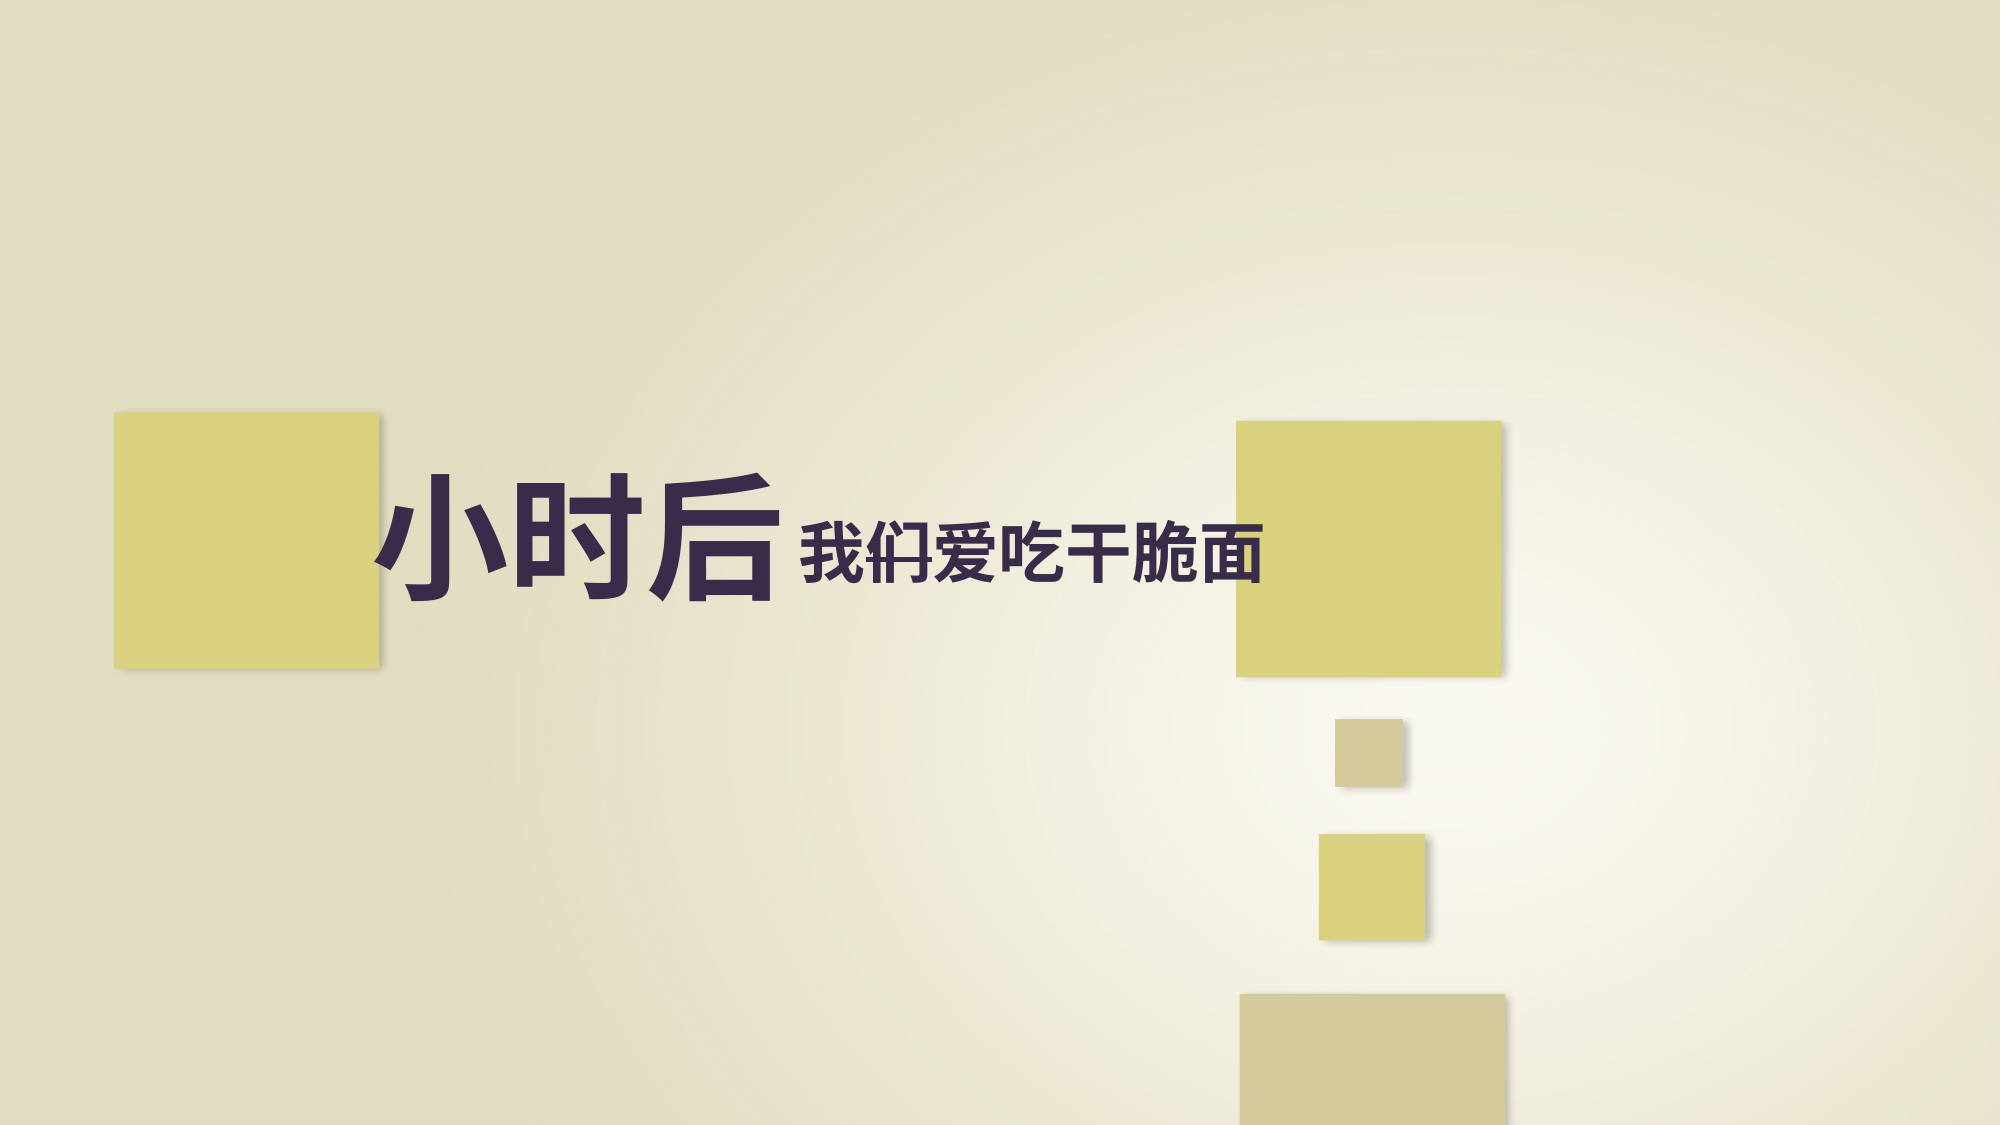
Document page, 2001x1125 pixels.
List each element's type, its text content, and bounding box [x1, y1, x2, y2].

text_box 我们爱吃干脆面 [663, 503, 1402, 599]
text_box [1234, 419, 1504, 679]
text_box [112, 410, 382, 671]
text_box [1238, 992, 1507, 1125]
text_box 小时后 [208, 444, 947, 625]
text_box [1317, 832, 1427, 942]
text_box [1333, 717, 1405, 789]
text_box 方位意识 [0, 0, 2000, 1125]
